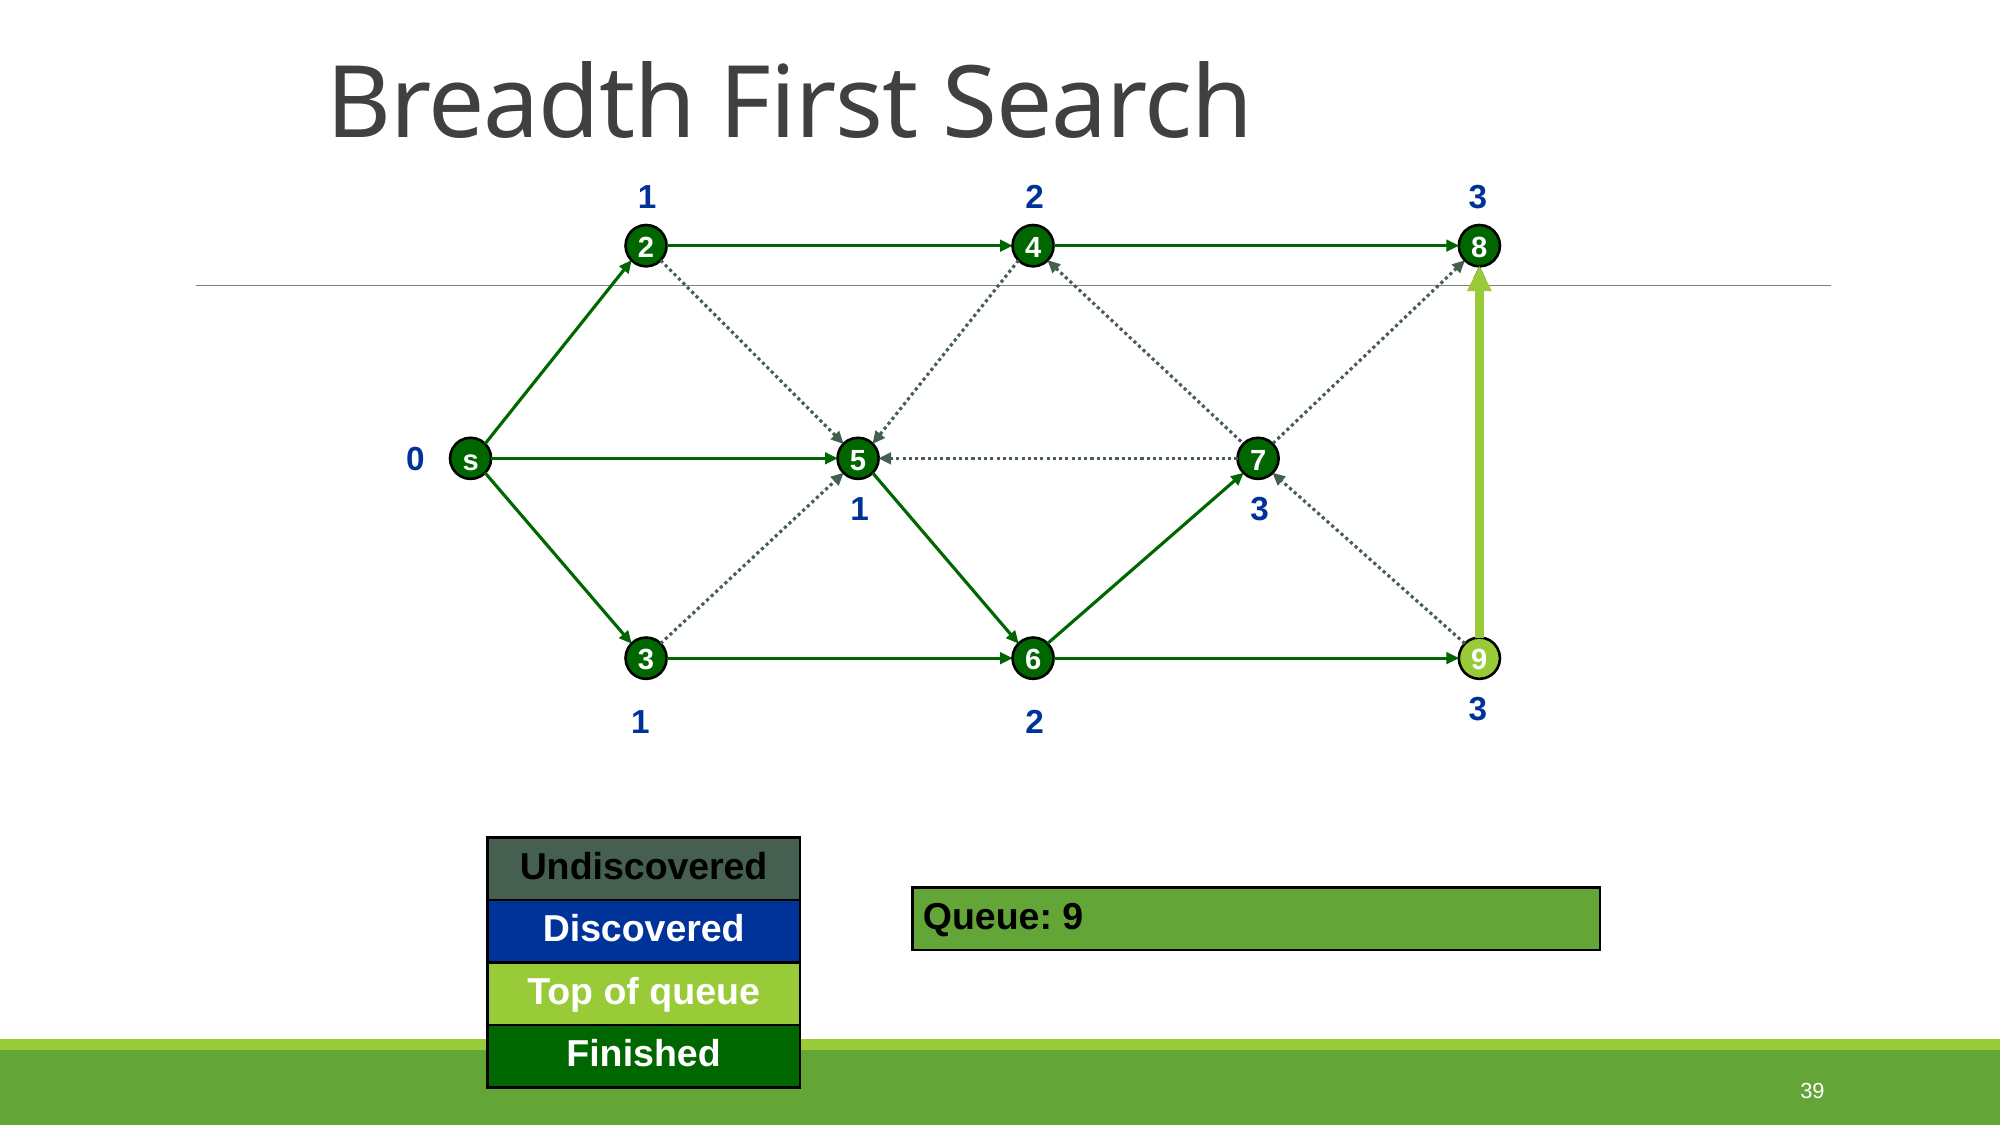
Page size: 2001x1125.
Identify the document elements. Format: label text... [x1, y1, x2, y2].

text_box s [450, 437, 491, 479]
text_box Top of queue [487, 962, 800, 1025]
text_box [872, 261, 1019, 443]
text_box 3 [1254, 487, 1269, 528]
title Breadth First Search [311, 26, 1549, 166]
text_box 3 [1449, 174, 1506, 216]
text_box 5 [837, 437, 879, 479]
text_box 2 [1006, 174, 1063, 216]
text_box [1047, 261, 1244, 443]
text_box 1 [619, 174, 675, 216]
text_box 7 [1237, 437, 1279, 479]
text_box Undiscovered [487, 837, 800, 899]
text_box 3 [1449, 687, 1506, 728]
text_box 4 [1012, 224, 1054, 267]
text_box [1272, 261, 1466, 443]
text_box 2 [1006, 699, 1063, 741]
text_box 6 [1012, 637, 1054, 679]
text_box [484, 261, 632, 443]
text_box 9 [1459, 639, 1501, 679]
text_box Finished [487, 1025, 800, 1088]
text_box 1 [853, 487, 869, 528]
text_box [484, 473, 632, 643]
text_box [1047, 473, 1244, 643]
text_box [660, 473, 844, 643]
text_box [660, 261, 844, 443]
text_box Discovered [487, 899, 800, 962]
text_box 3 [625, 637, 667, 679]
text_box 2 [625, 224, 667, 267]
text_box 1 [612, 699, 669, 741]
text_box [872, 473, 1019, 643]
text_box Queue: 9 [912, 887, 1600, 950]
text_box 0 [387, 437, 444, 478]
slide_number 39 [1624, 1059, 1840, 1120]
text_box 8 [1459, 224, 1501, 267]
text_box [1272, 473, 1466, 643]
